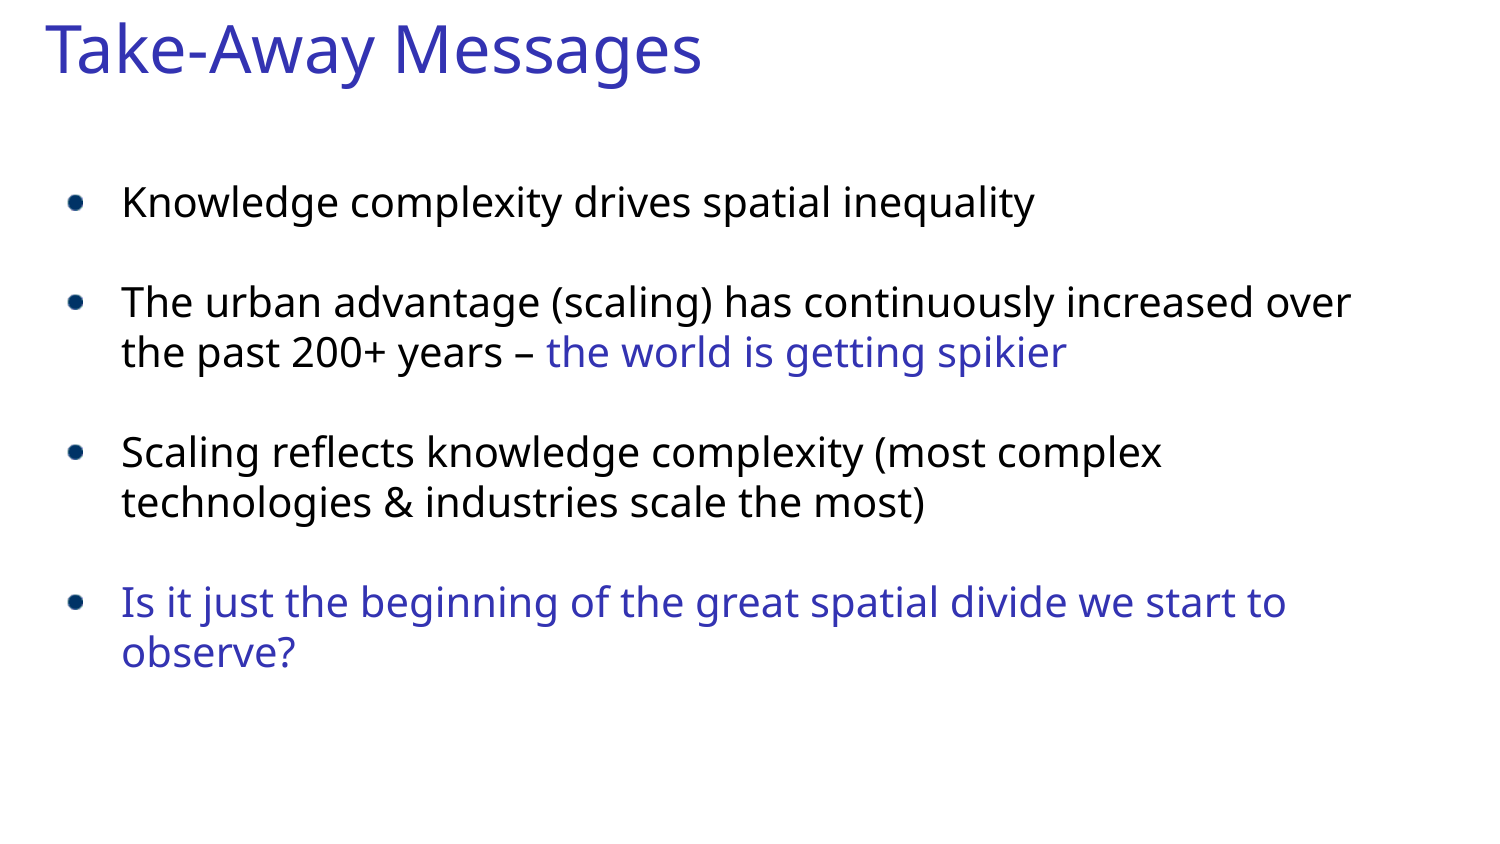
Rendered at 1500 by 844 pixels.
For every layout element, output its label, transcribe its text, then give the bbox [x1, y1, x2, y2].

title Take-Away Messages [0, 0, 1463, 94]
list Knowledge complexity drives spatial inequality The urban advantage (scaling) has continuously increased over the past 200+ years – the world is getting spikier Scaling reflects knowledge complexity (most complex technologies & industries scale the most) Is it just the beginning of the great spatial divide we start to observe? [49, 168, 1426, 723]
picture [65, 292, 83, 310]
picture [65, 592, 83, 610]
picture [65, 442, 83, 460]
picture [65, 192, 83, 211]
